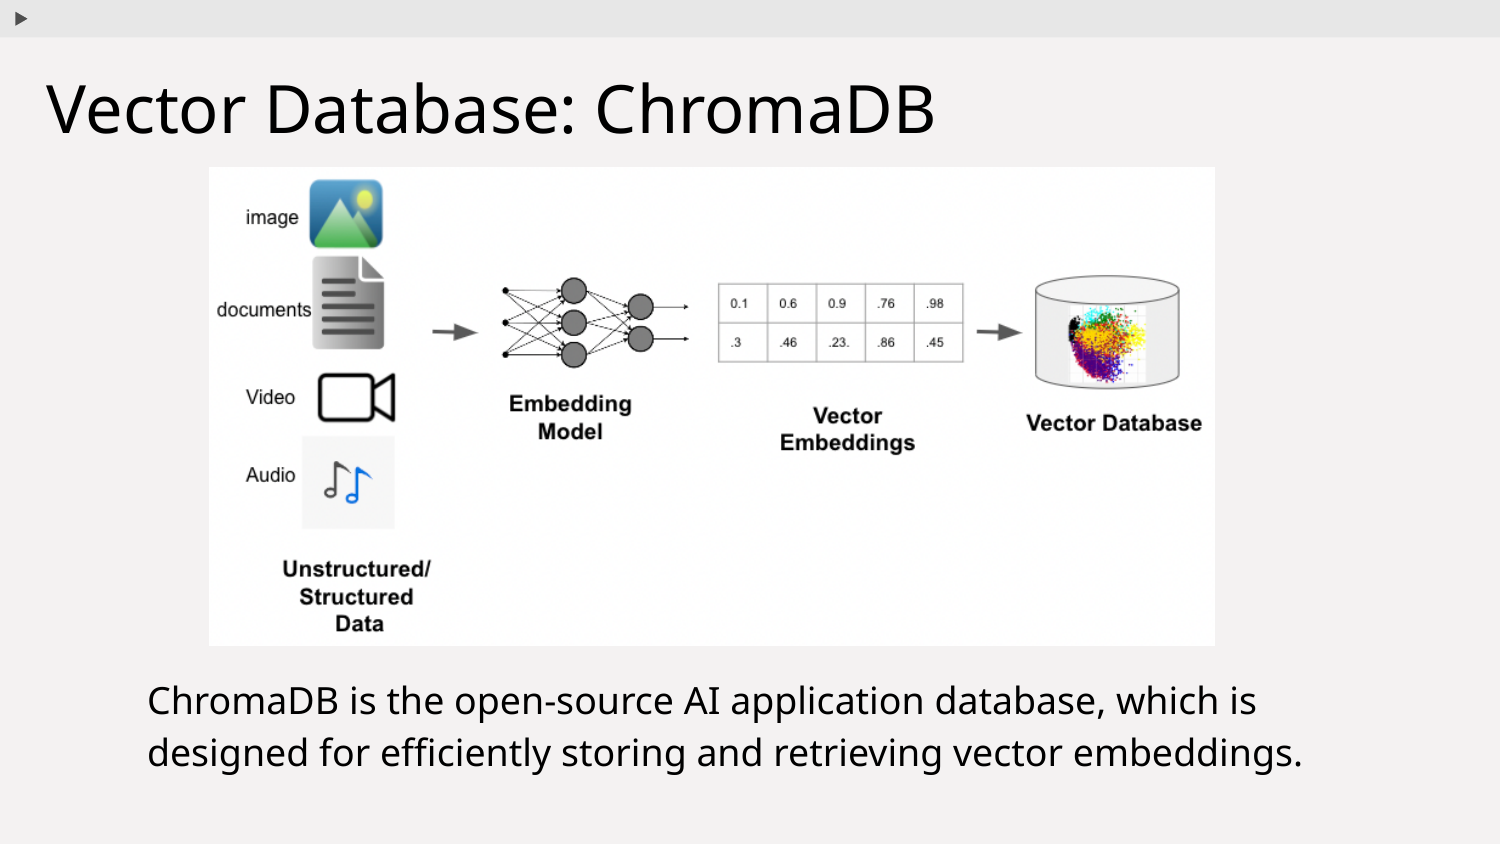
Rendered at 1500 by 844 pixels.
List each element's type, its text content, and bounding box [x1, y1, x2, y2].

picture [209, 166, 1215, 646]
text_box ChromaDB is the open-source AI application database, which is designed for efficiently storing and retrieving vector embeddings. [57, 655, 1443, 844]
text_box Vector Database: ChromaDB [31, 51, 1320, 168]
